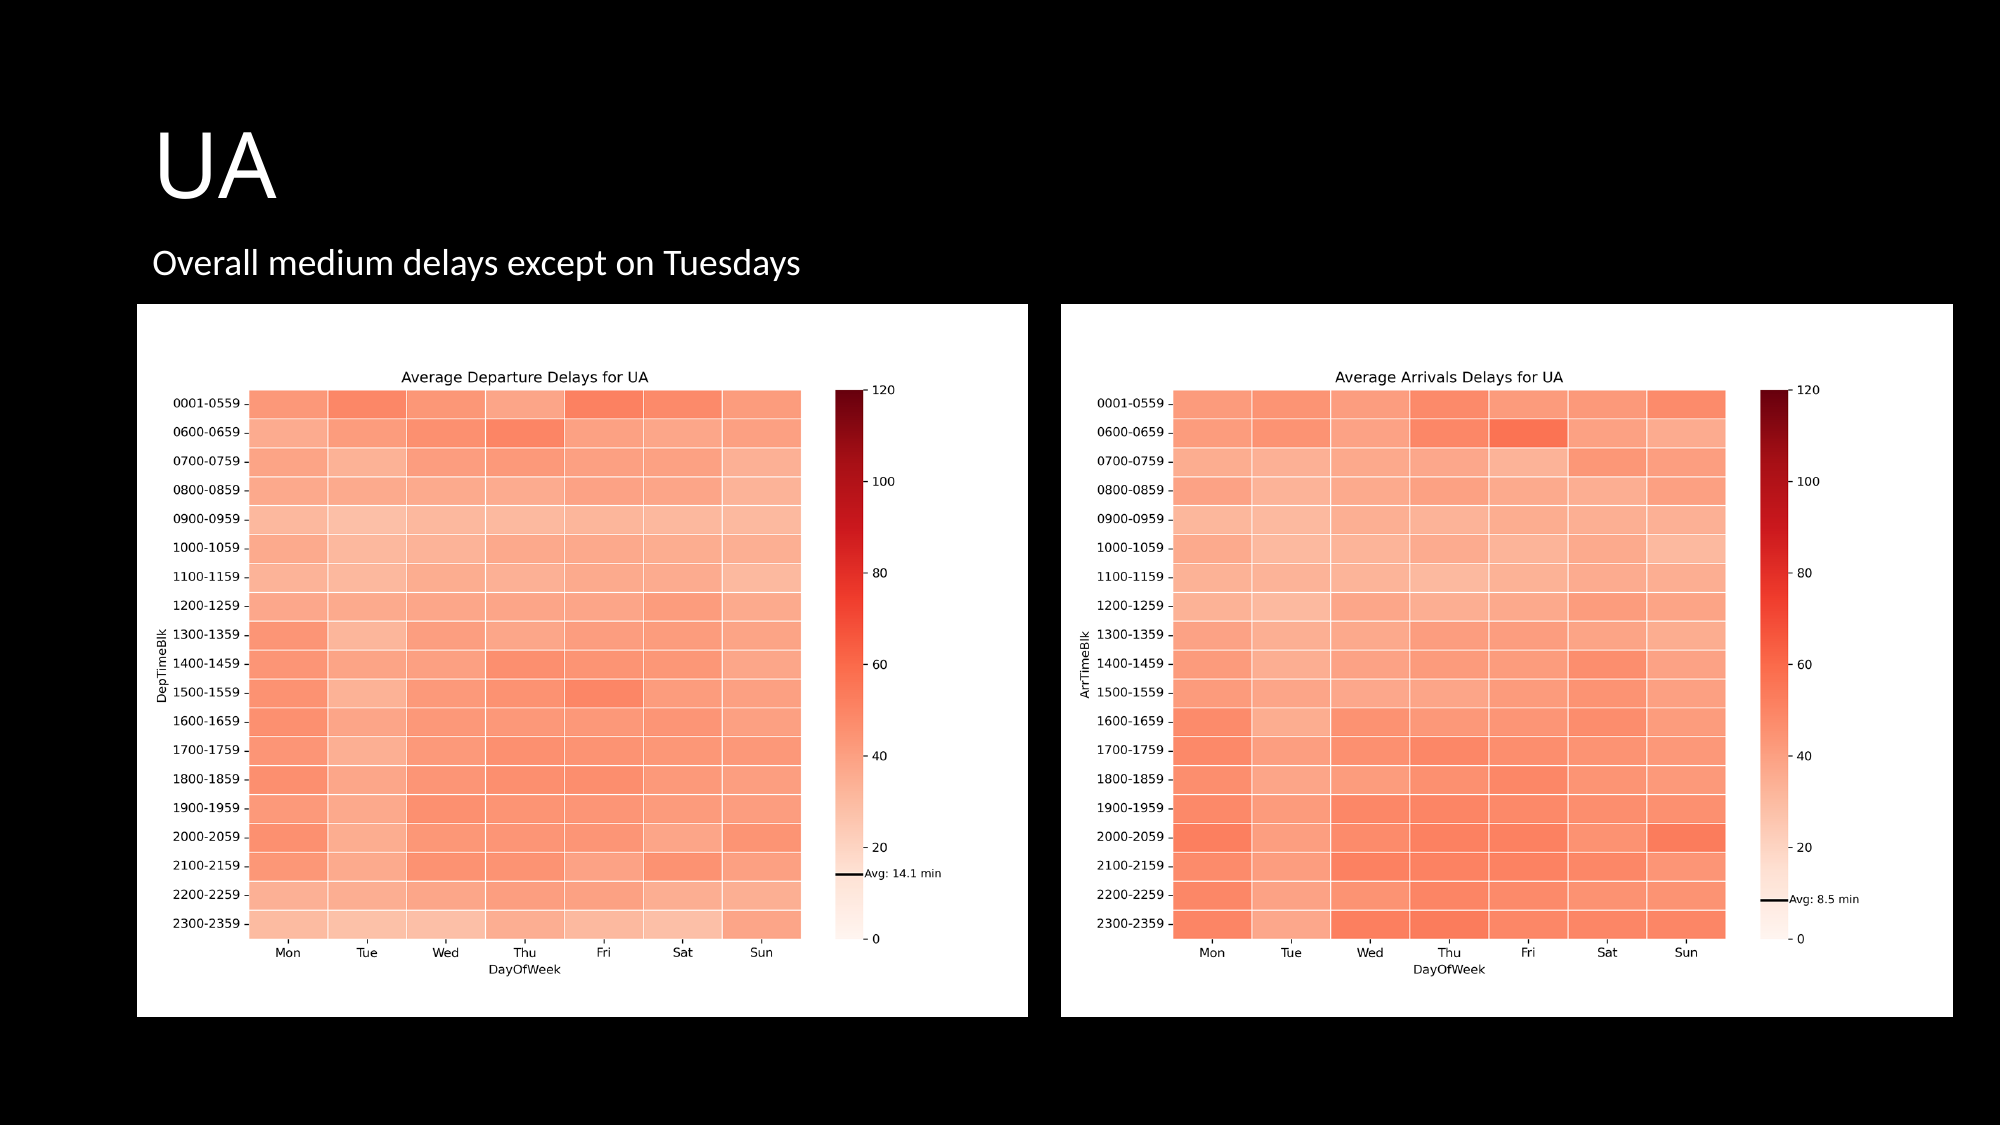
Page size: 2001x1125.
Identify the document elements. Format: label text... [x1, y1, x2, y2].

picture [137, 304, 1028, 1017]
text_box Overall medium delays except on Tuesdays [137, 230, 1653, 290]
picture [1061, 304, 1953, 1017]
title UA [137, 59, 1863, 278]
